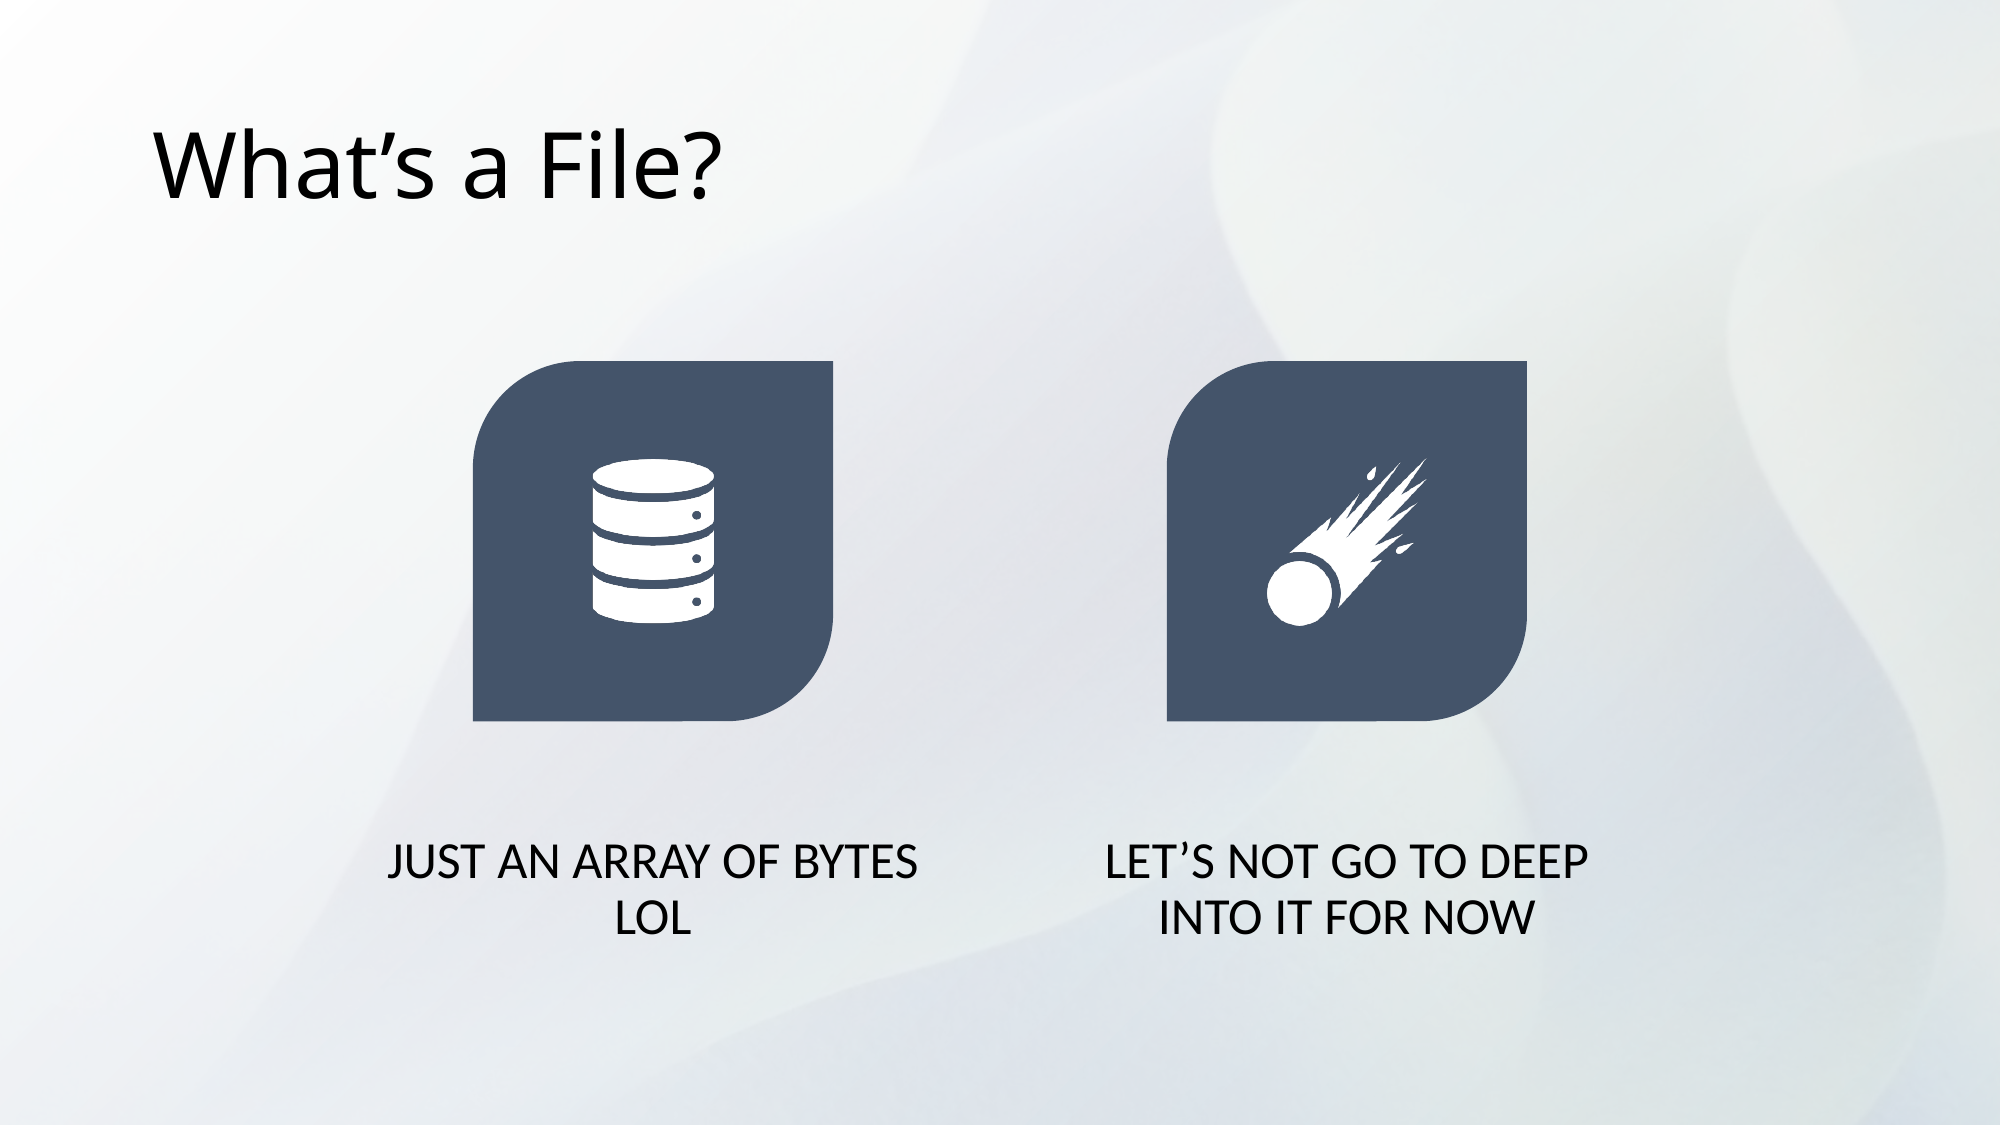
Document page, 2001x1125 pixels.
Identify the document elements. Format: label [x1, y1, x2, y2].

list [137, 299, 1863, 1014]
picture [0, 0, 2000, 1125]
